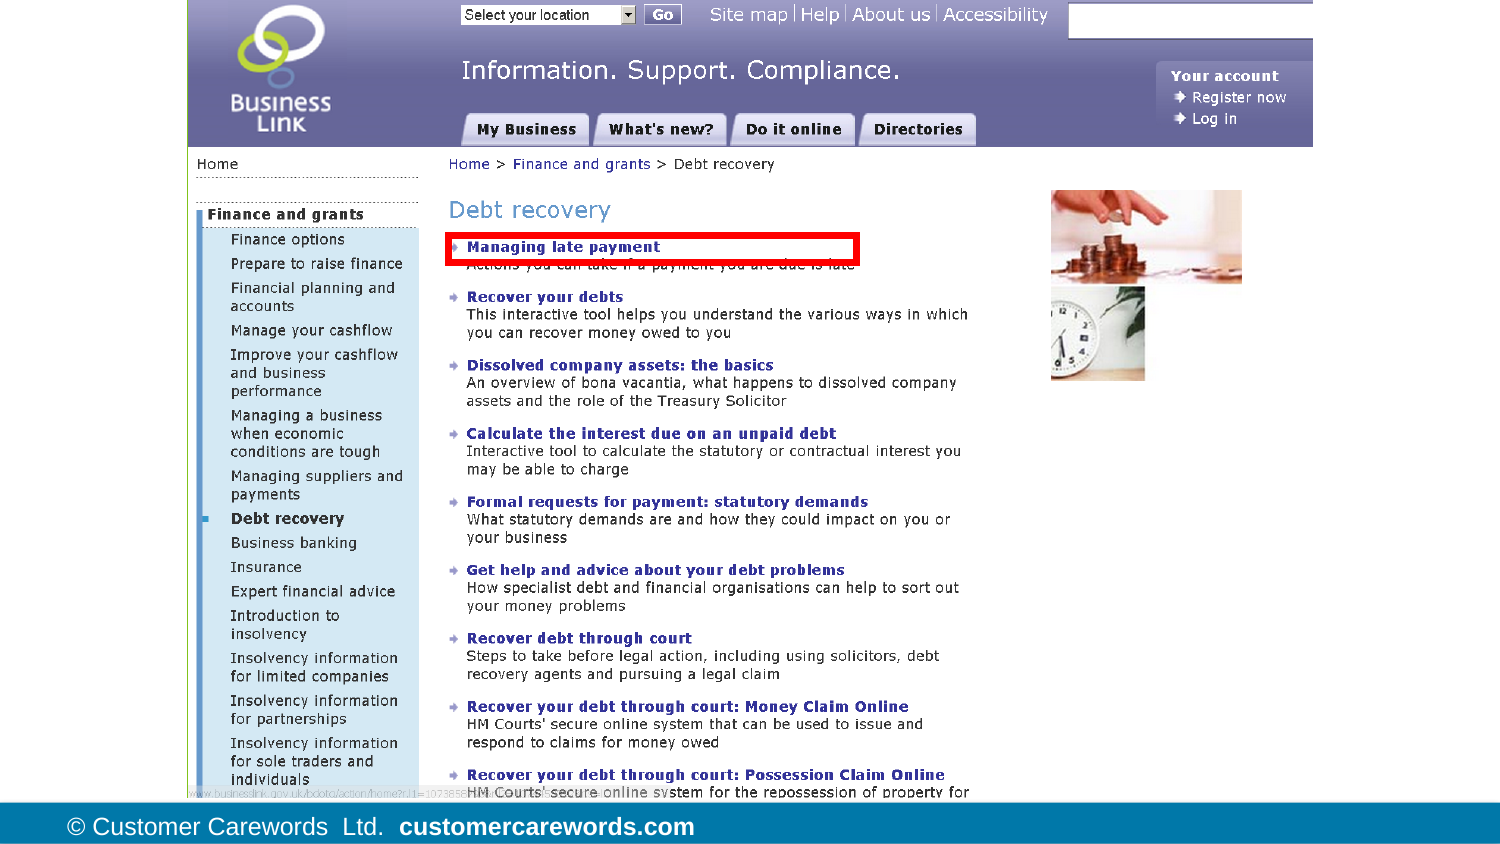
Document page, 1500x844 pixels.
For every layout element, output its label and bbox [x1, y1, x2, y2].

picture [187, 0, 1313, 798]
